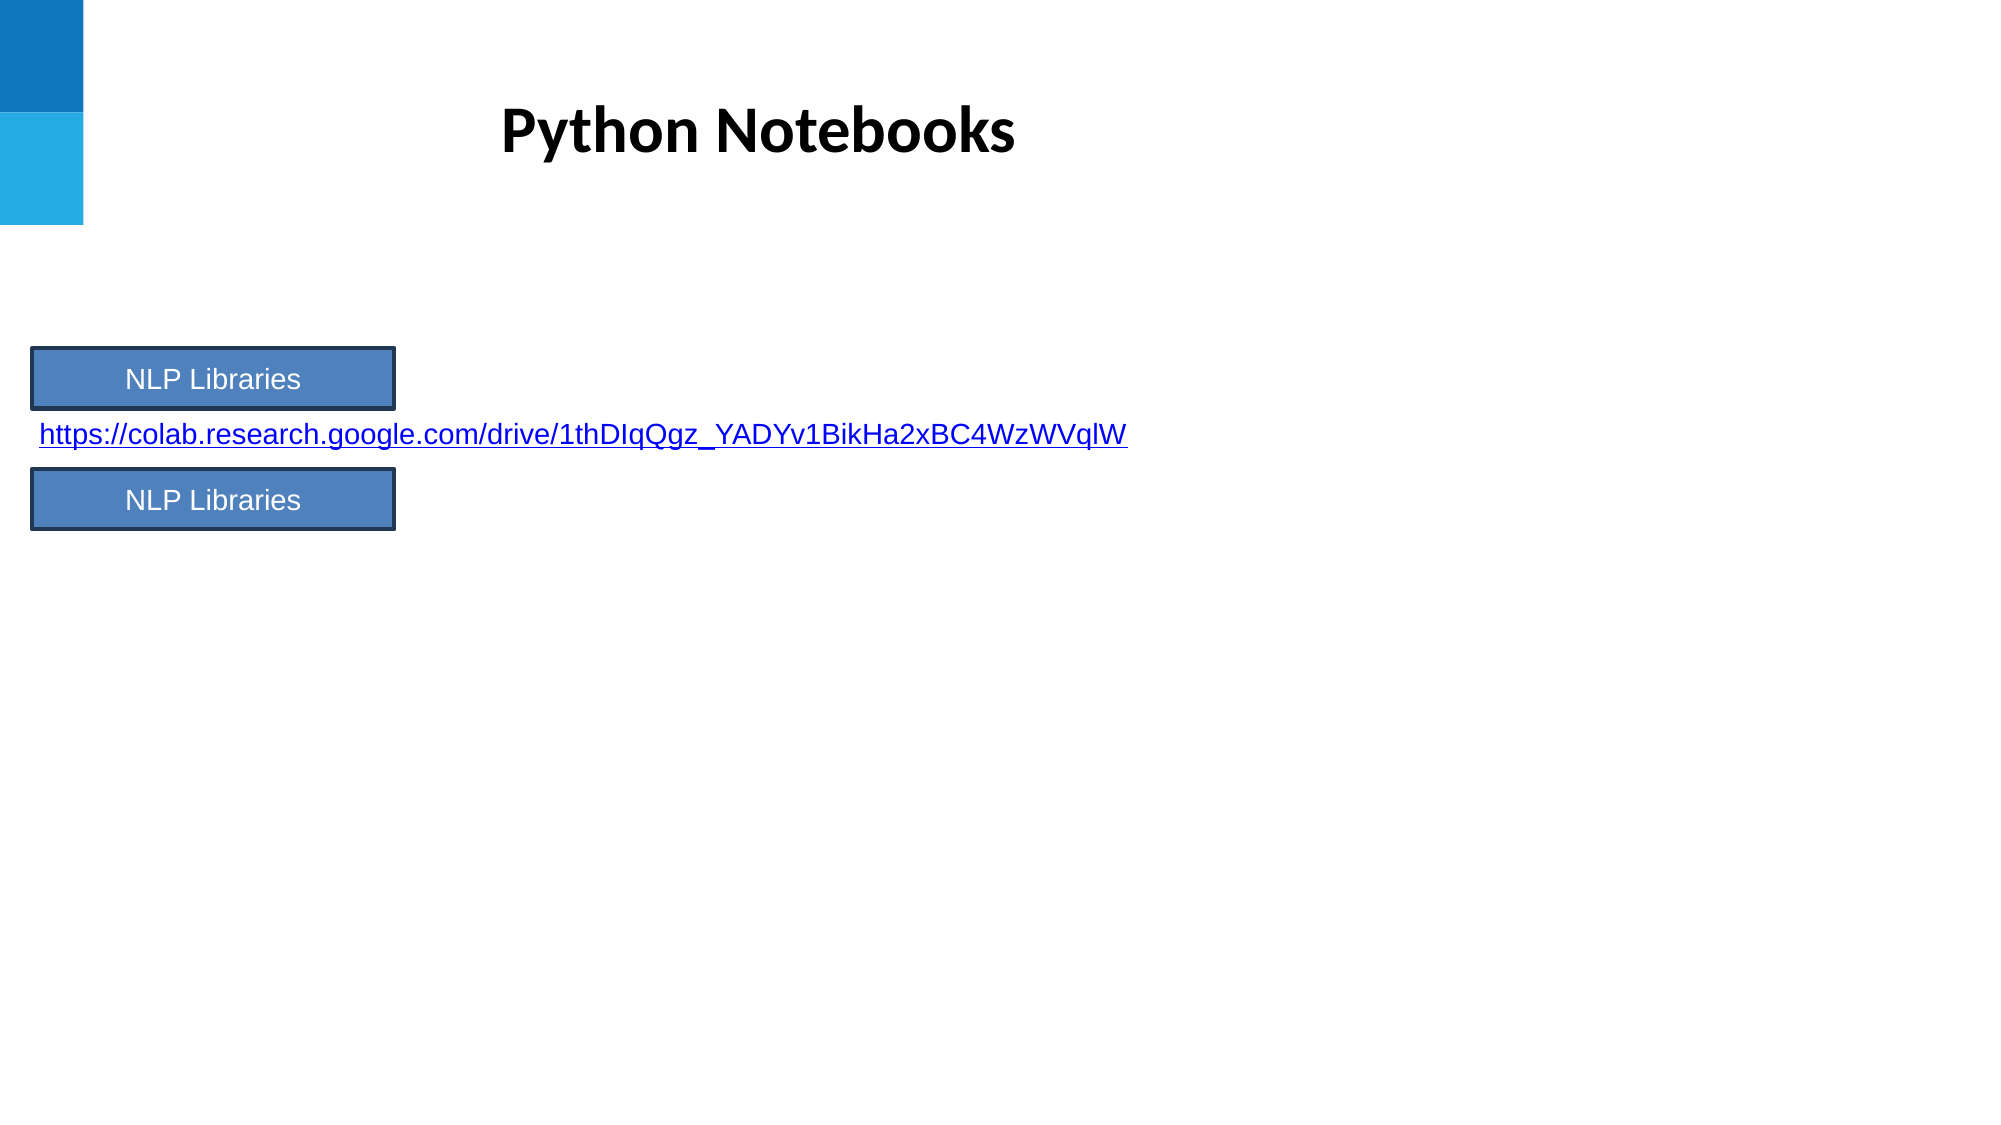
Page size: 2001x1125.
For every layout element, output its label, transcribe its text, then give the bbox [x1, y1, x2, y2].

text_box https://colab.research.google.com/drive/1thDIqQgz_YADYv1BikHa2xBC4WzWVqlW [24, 408, 1636, 598]
text_box NLP Libraries [30, 467, 396, 531]
text_box NLP Libraries [30, 346, 396, 411]
text_box Python Notebooks [103, 17, 1416, 218]
